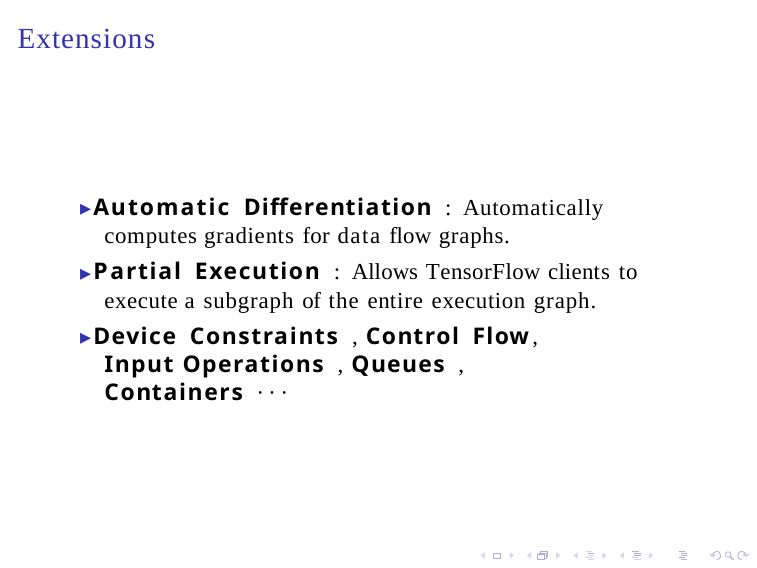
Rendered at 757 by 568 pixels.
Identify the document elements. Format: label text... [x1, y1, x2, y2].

list ▶ Automatic Diﬀerentiation : Automatically computes gradients for data flow graphs. ▶ Partial Execution : Allows TensorFlow clients to execute a subgraph of the entire execution graph. ▶ Device Constraints , Control Flow, Input Operations , Queues , Containers · · · [56, 98, 700, 504]
title Extensions [15, 19, 741, 115]
text_box [712, 551, 721, 560]
text_box [738, 551, 746, 560]
